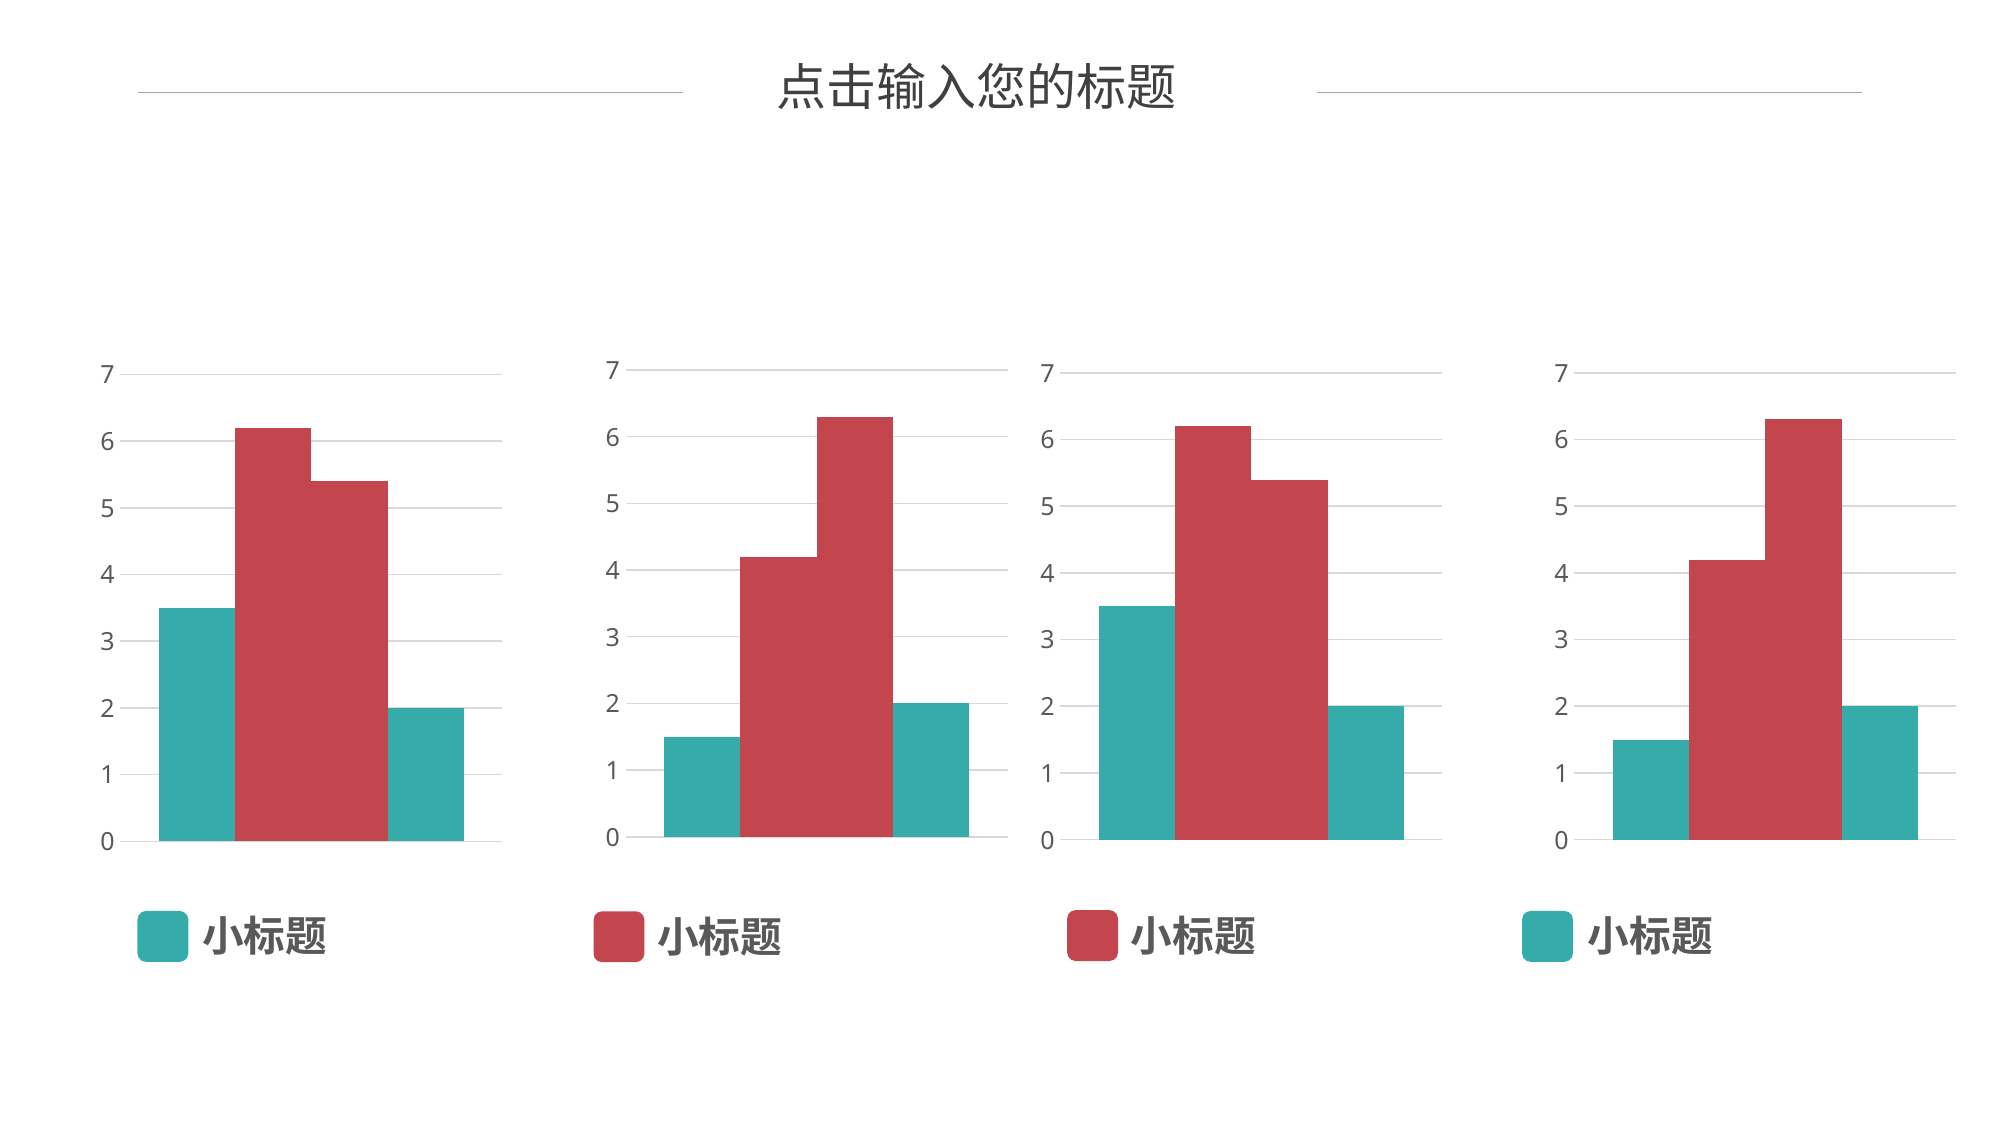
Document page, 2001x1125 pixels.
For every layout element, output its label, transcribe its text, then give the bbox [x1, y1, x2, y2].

text_box 小标题 [1573, 902, 1947, 968]
text_box [1066, 909, 1115, 963]
text_box 小标题 [1115, 902, 1490, 968]
text_box [1521, 909, 1573, 963]
text_box 点击输入您的标题 [669, 55, 1284, 92]
chart [91, 346, 511, 869]
text_box 小标题 [187, 902, 562, 968]
text_box [136, 909, 187, 963]
chart [597, 342, 1017, 865]
chart [1031, 345, 1451, 868]
text_box 小标题 [642, 903, 1017, 968]
text_box [592, 910, 642, 964]
chart [1545, 345, 1965, 868]
text_box 点击输入您的标题 [669, 93, 1284, 116]
